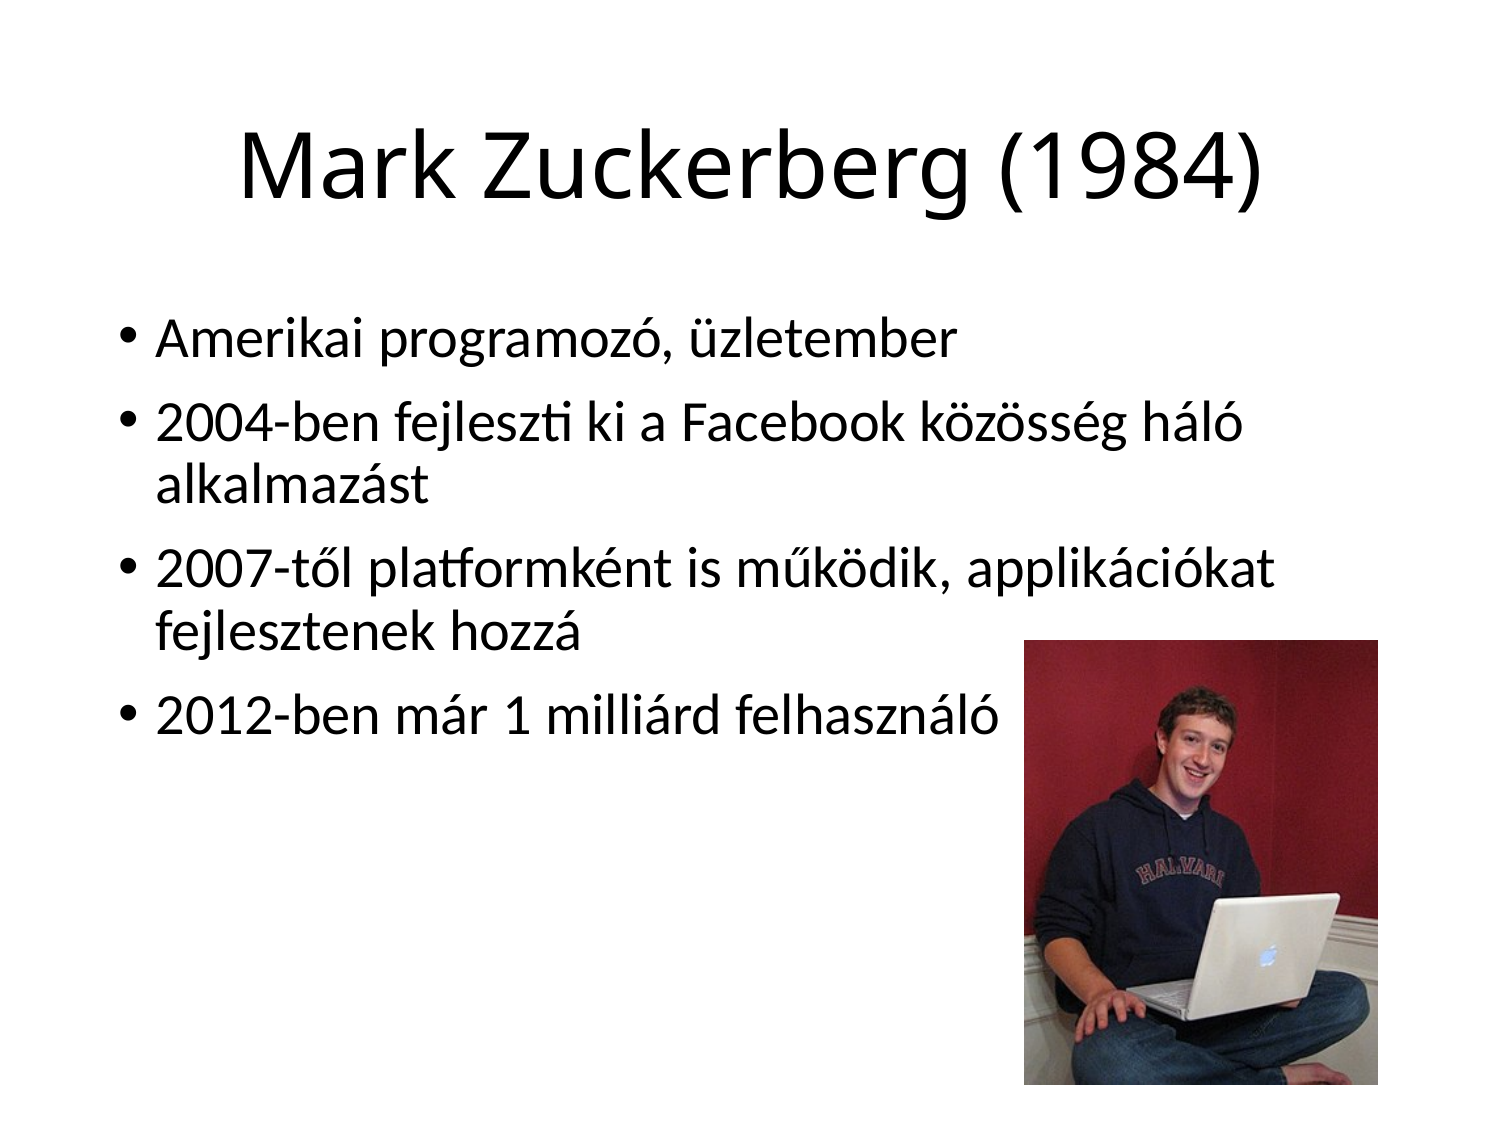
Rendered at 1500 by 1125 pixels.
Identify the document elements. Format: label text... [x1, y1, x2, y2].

title Mark Zuckerberg (1984) [103, 59, 1397, 278]
list Amerikai programozó, üzletember 2004-ben fejleszti ki a Facebook közösség háló alkalmazást 2007-től platformként is működik, applikációkat fejlesztenek hozzá 2012-ben már 1 milliárd felhasználó [103, 299, 1397, 1014]
picture [1024, 640, 1378, 1085]
